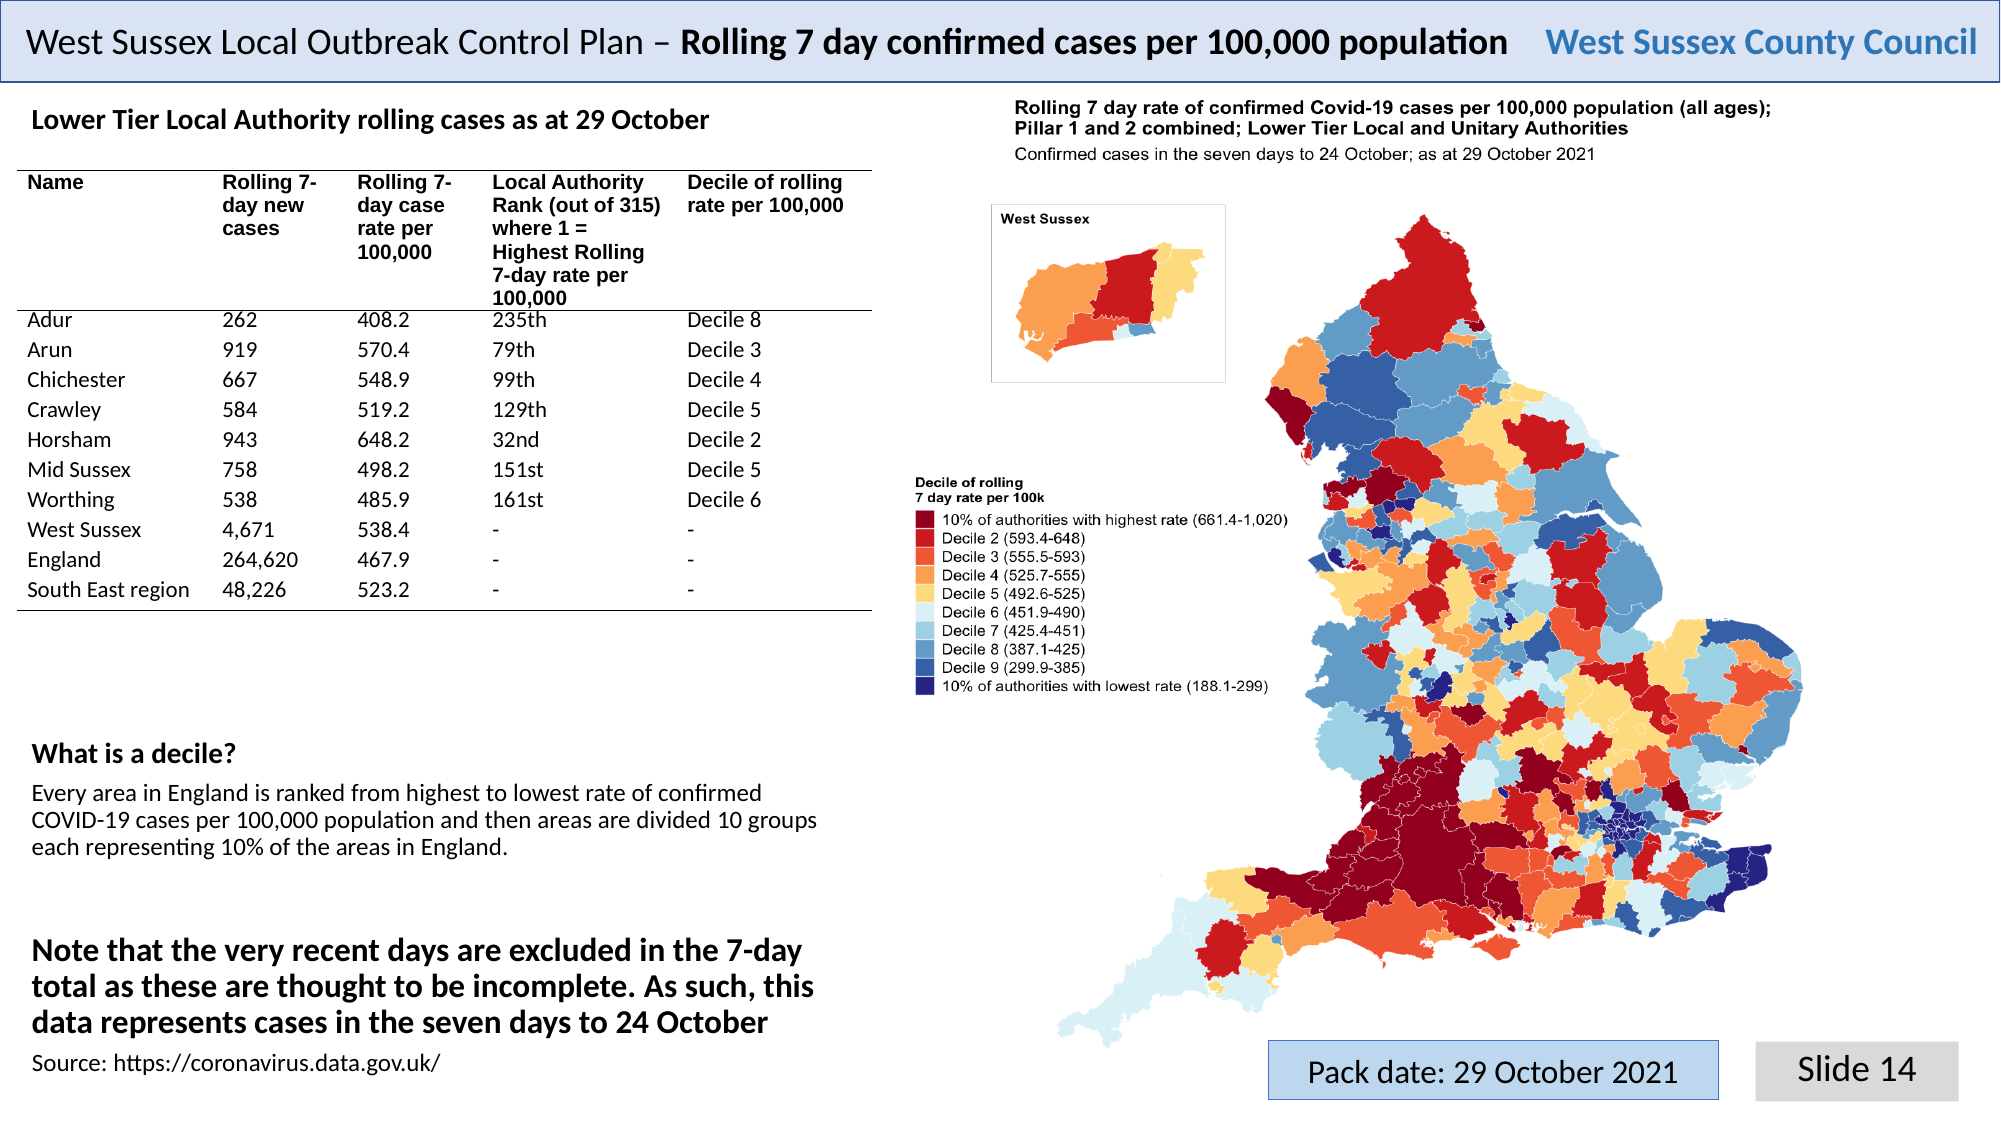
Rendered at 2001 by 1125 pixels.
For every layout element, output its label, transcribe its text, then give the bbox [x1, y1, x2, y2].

table_cell 485.9 [347, 490, 482, 520]
table_cell Decile 6 [677, 490, 872, 520]
table_cell 584 [212, 400, 347, 430]
table_cell Crawley [17, 400, 212, 430]
table_cell 919 [212, 340, 347, 370]
table_cell Mid Sussex [17, 460, 212, 490]
table_cell 570.4 [347, 340, 482, 370]
table_cell 548.9 [347, 370, 482, 400]
picture [895, 91, 1959, 1104]
table_header Rolling 7-day case rate per 100,000 [347, 171, 482, 310]
table_cell 408.2 [347, 311, 482, 340]
table_cell 467.9 [347, 550, 482, 580]
table_cell 4,671 [212, 520, 347, 550]
table_cell Decile 8 [677, 311, 872, 340]
table_cell Adur [17, 311, 212, 340]
table_cell 48,226 [212, 580, 347, 610]
table_cell Worthing [17, 490, 212, 520]
table_header Local Authority Rank (out of 315) where 1 = Highest Rolling 7-day rate per 100,000 [482, 171, 677, 310]
table_cell 538.4 [347, 520, 482, 550]
list What is a decile? [16, 731, 562, 772]
list Lower Tier Local Authority rolling cases as at 29 October [16, 97, 895, 173]
table_cell 943 [212, 430, 347, 460]
table_cell 151st [482, 460, 677, 490]
table_cell 262 [212, 311, 347, 340]
list Note that the very recent days are excluded in the 7-day total as these are thought to be incomplete. As such, this data represents cases in the seven days to 24 October [16, 925, 853, 1006]
table_cell 758 [212, 460, 347, 490]
table_cell Decile 3 [677, 340, 872, 370]
table_cell - [677, 550, 872, 580]
table_cell - [482, 550, 677, 580]
table_cell 667 [212, 370, 347, 400]
table_cell Horsham [17, 430, 212, 460]
table_cell 538 [212, 490, 347, 520]
table_cell 32nd [482, 430, 677, 460]
table_header Name [17, 171, 212, 310]
table_cell Decile 4 [677, 370, 872, 400]
table_cell - [677, 580, 872, 610]
table_cell Decile 5 [677, 400, 872, 430]
table_cell England [17, 550, 212, 580]
list Source: https://coronavirus.data.gov.uk/ [17, 1042, 660, 1103]
table_header Rolling 7-day new cases [212, 171, 347, 310]
table_cell West Sussex [17, 520, 212, 550]
table_cell 79th [482, 340, 677, 370]
table_cell Arun [17, 340, 212, 370]
table_cell 523.2 [347, 580, 482, 610]
table_cell - [482, 520, 677, 550]
table_header Decile of rolling rate per 100,000 [677, 171, 872, 310]
table_cell Decile 5 [677, 460, 872, 490]
table_cell - [482, 580, 677, 610]
table_cell 235th [482, 311, 677, 340]
table_cell 648.2 [347, 430, 482, 460]
list Every area in England is ranked from highest to lowest rate of confirmed COVID-19 cases per 100,000 population and then areas are divided 10 groups each representing 10% of the areas in England. [16, 772, 853, 900]
table_cell 129th [482, 400, 677, 430]
table_cell 161st [482, 490, 677, 520]
table_cell 264,620 [212, 550, 347, 580]
table_cell Decile 2 [677, 430, 872, 460]
table_cell 519.2 [347, 400, 482, 430]
table_cell - [677, 520, 872, 550]
table_cell 99th [482, 370, 677, 400]
table_cell South East region [17, 580, 212, 610]
table_cell 498.2 [347, 460, 482, 490]
table_cell Chichester [17, 370, 212, 400]
